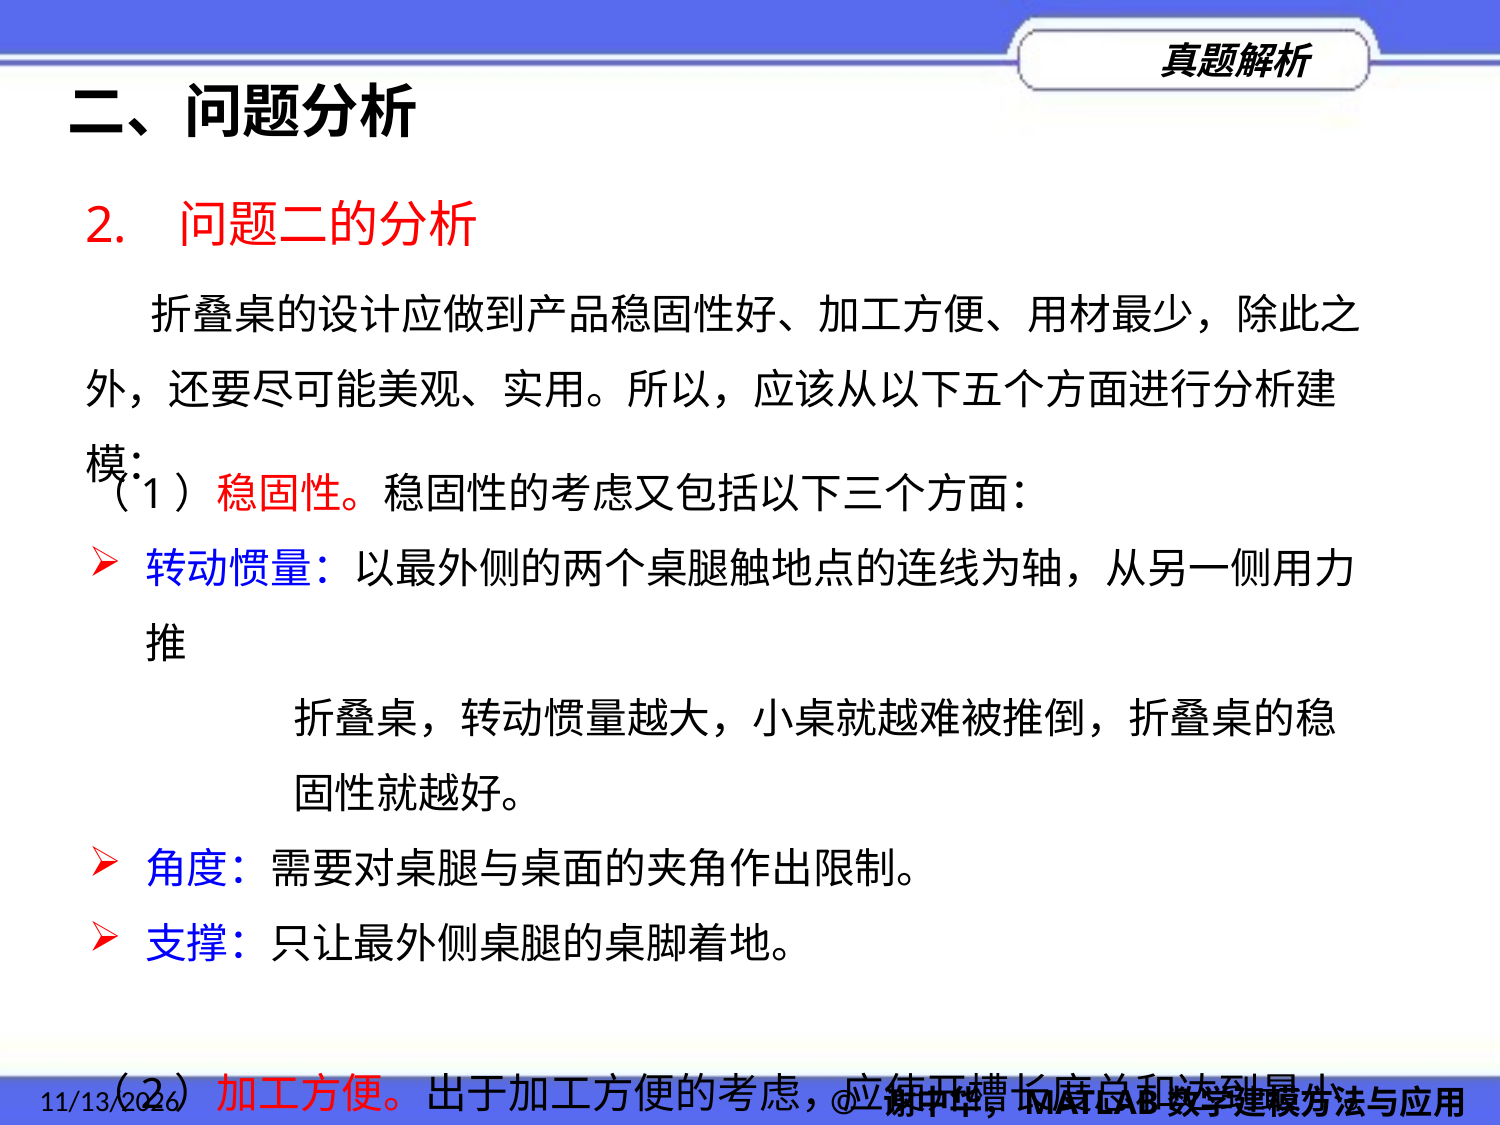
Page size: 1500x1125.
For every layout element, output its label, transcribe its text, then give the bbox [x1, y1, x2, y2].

picture [0, 0, 1500, 1125]
text_box 二、问题分析 [53, 66, 951, 152]
footer © 谢中华，MATLAB数学建模方法与应用 [809, 1079, 1488, 1123]
text_box （1）稳固性。稳固性的考虑又包括以下三个方面： 转动惯量：以最外侧的两个桌腿触地点的连线为轴，从另一侧用力推 折叠桌，转动惯量越大，小桌就越难被推倒，折叠桌的稳 固性就越好。 角度：需要对桌腿与桌面的夹角作出限制。 支撑：只让最外侧桌腿的桌脚着地。 （2）加工方便。出于加工方便的考虑，应使开槽长度总和达到最小。 [74, 434, 1412, 1125]
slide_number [24, 1077, 349, 1123]
text_box 折叠桌的设计应做到产品稳固性好、加工方便、用材最少，除此之外，还要尽可能美观、实用。所以，应该从以下五个方面进行分析建模： [70, 255, 1408, 496]
text_box 2. 问题二的分析 [70, 160, 1388, 260]
